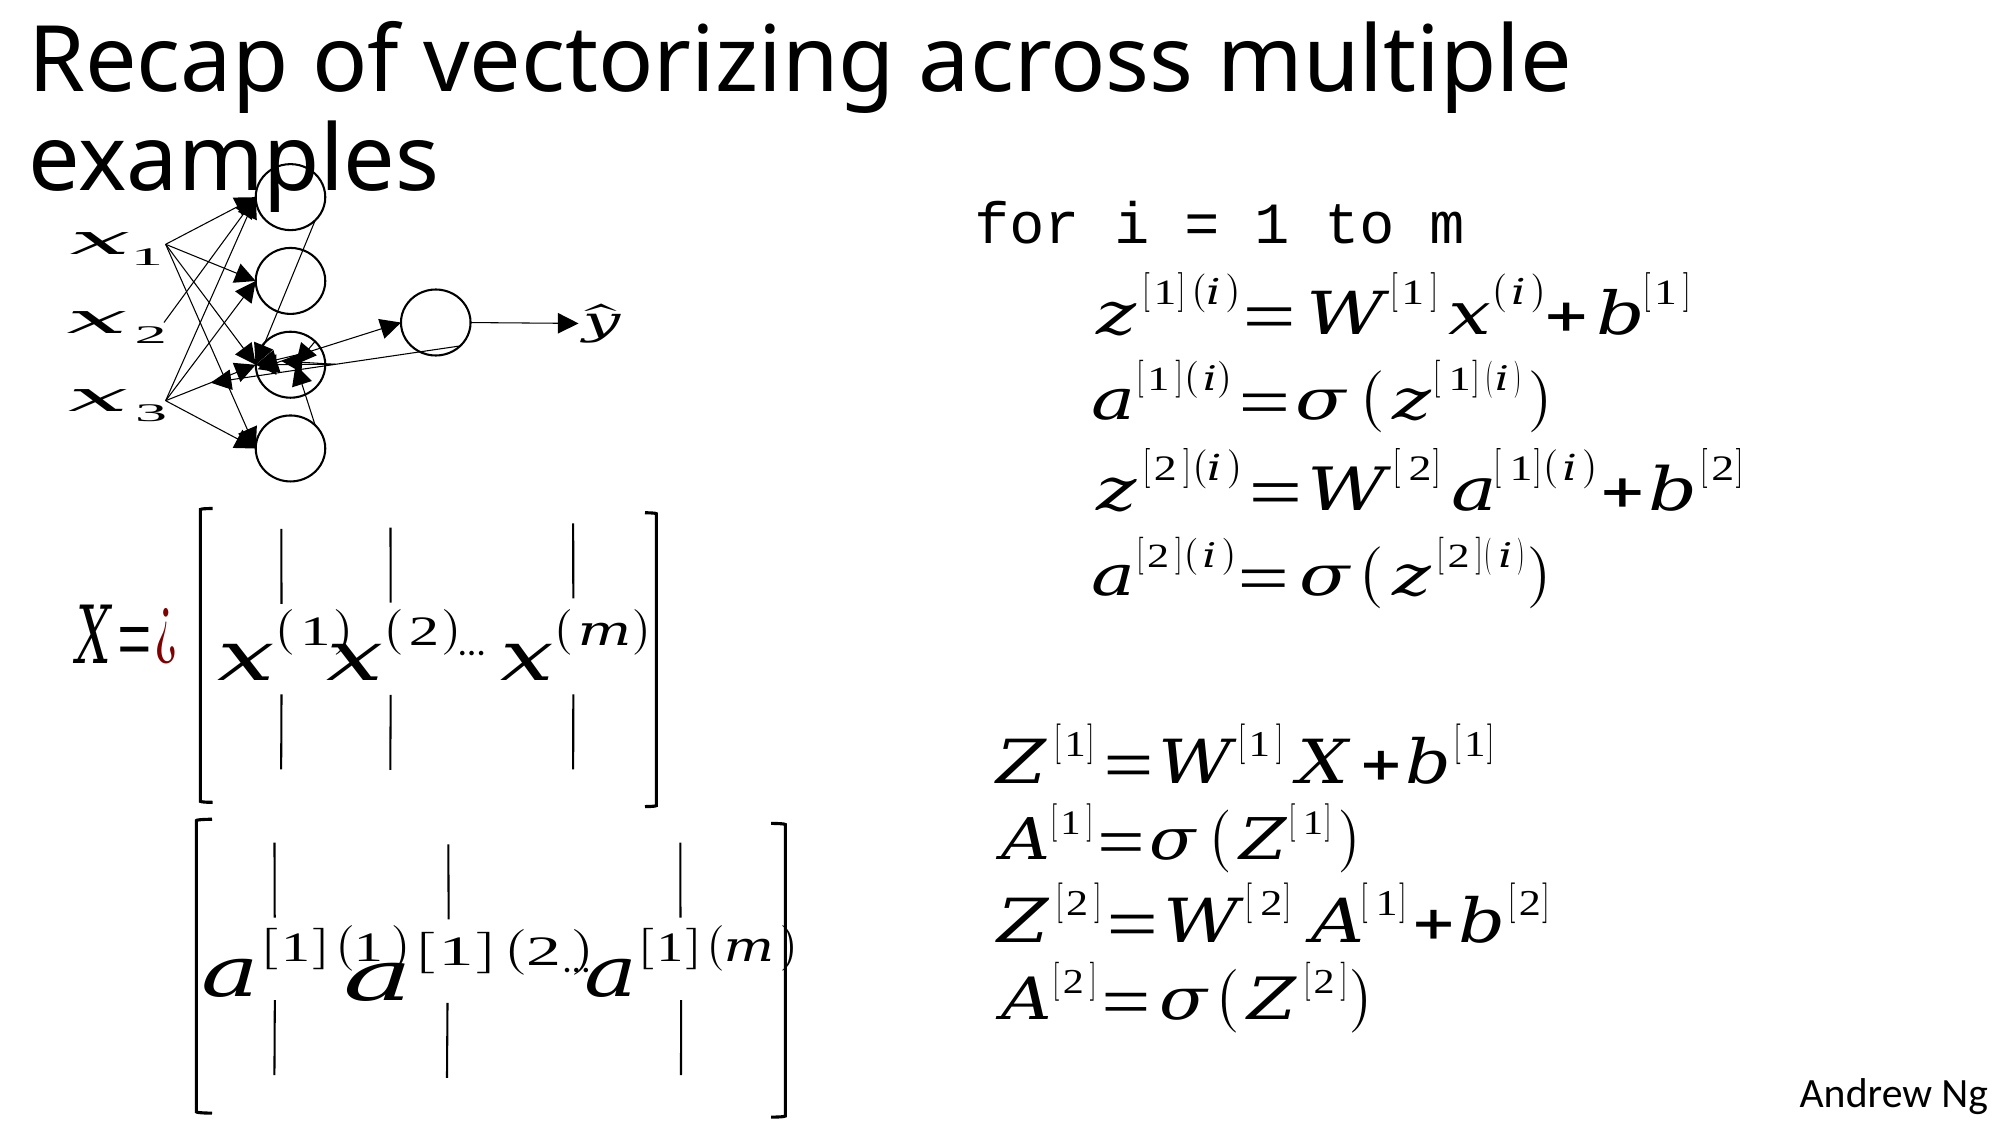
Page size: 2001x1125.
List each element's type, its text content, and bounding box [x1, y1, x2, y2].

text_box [0, 819, 797, 1118]
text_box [992, 722, 1552, 1038]
text_box Recap of vectorizing across multiple examples [13, 2, 2000, 221]
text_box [957, 178, 1746, 611]
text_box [165, 197, 256, 401]
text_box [165, 401, 256, 449]
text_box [59, 164, 627, 482]
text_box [69, 508, 657, 807]
